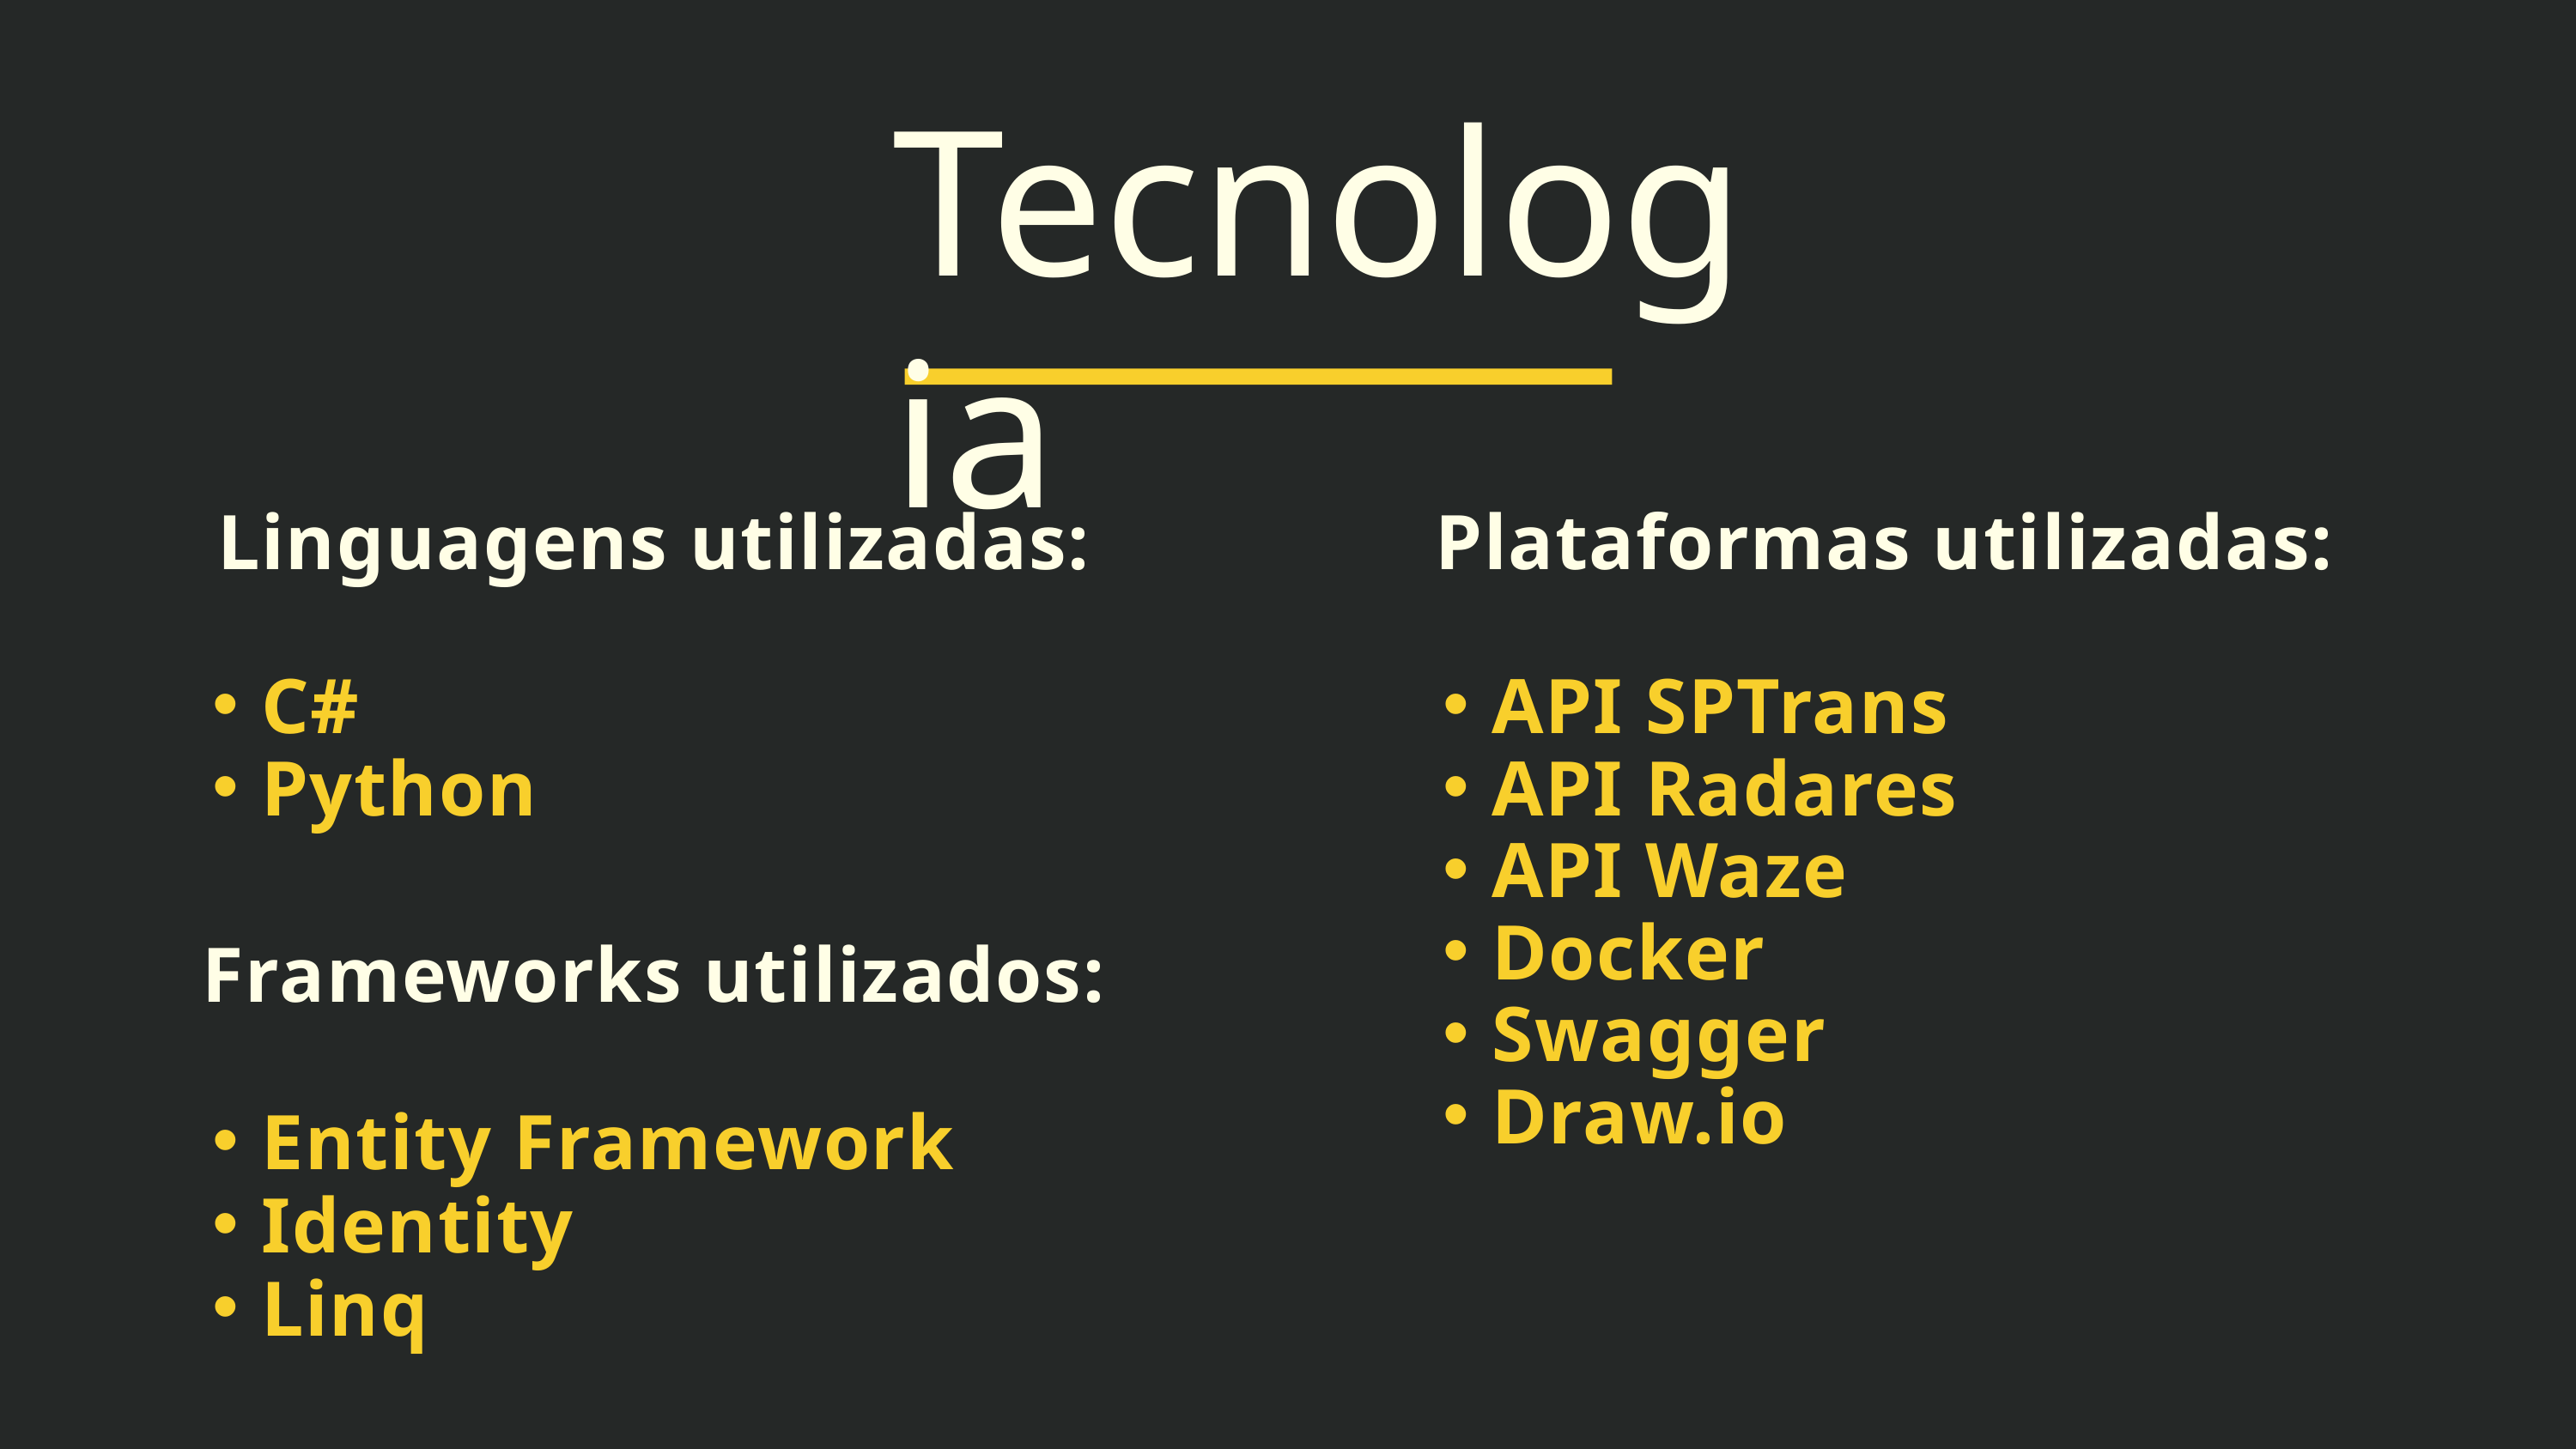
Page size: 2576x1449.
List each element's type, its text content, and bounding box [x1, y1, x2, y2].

text_box Tecnologia [892, 84, 1754, 549]
text_box Frameworks utilizados: Entity Framework Identity Linq [163, 933, 1167, 1352]
text_box Plataformas utilizadas: API SPTrans API Radares API Waze Docker Swagger Draw.io [1394, 502, 2397, 1159]
text_box Linguagens utilizadas: C# Python [163, 502, 1167, 831]
